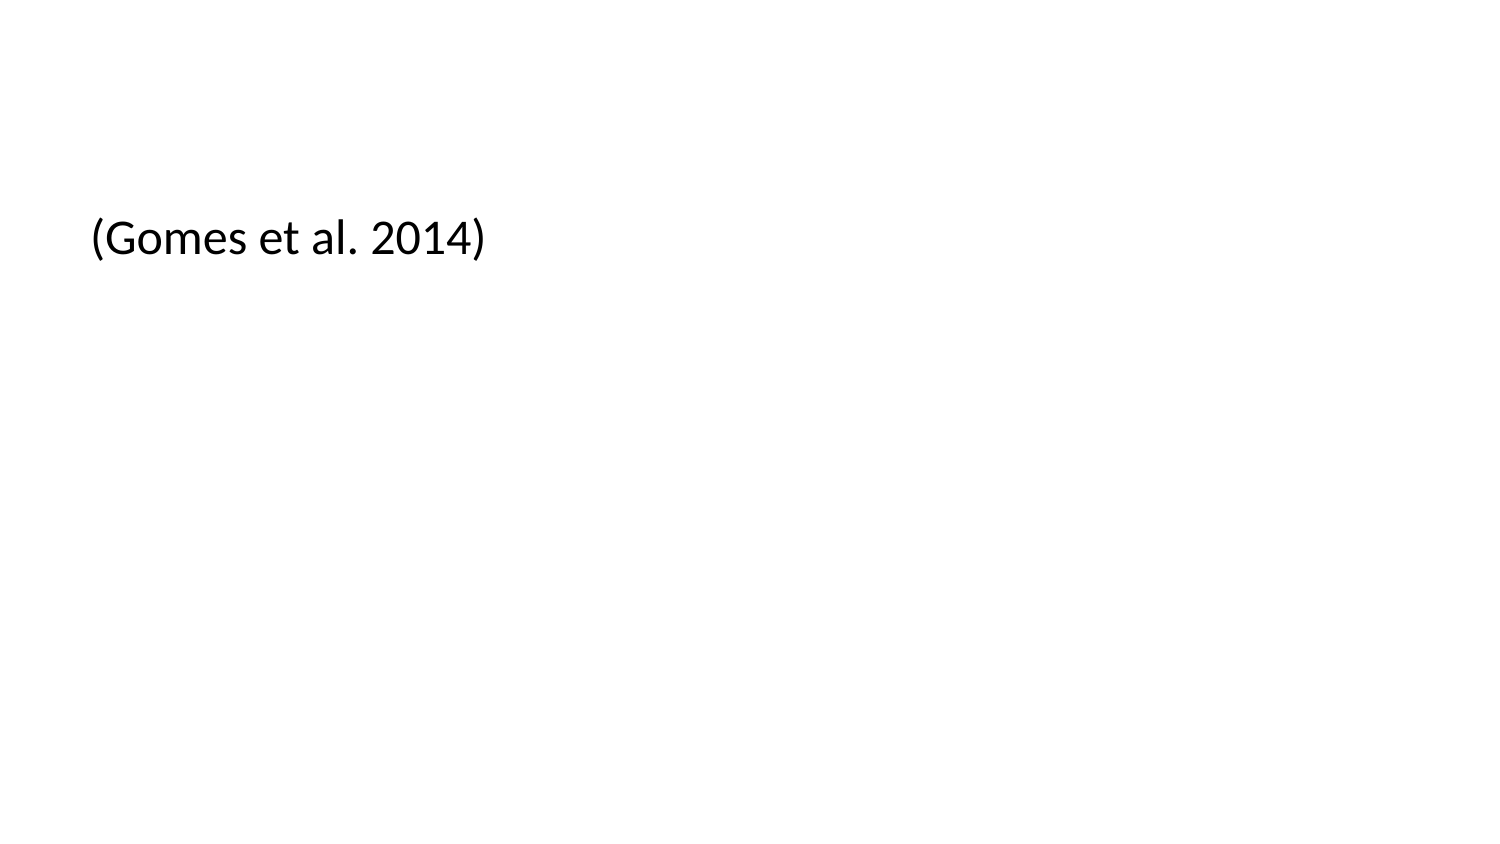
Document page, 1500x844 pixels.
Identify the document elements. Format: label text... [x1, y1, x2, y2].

list (Gomes et al. 2014) [75, 196, 1425, 754]
